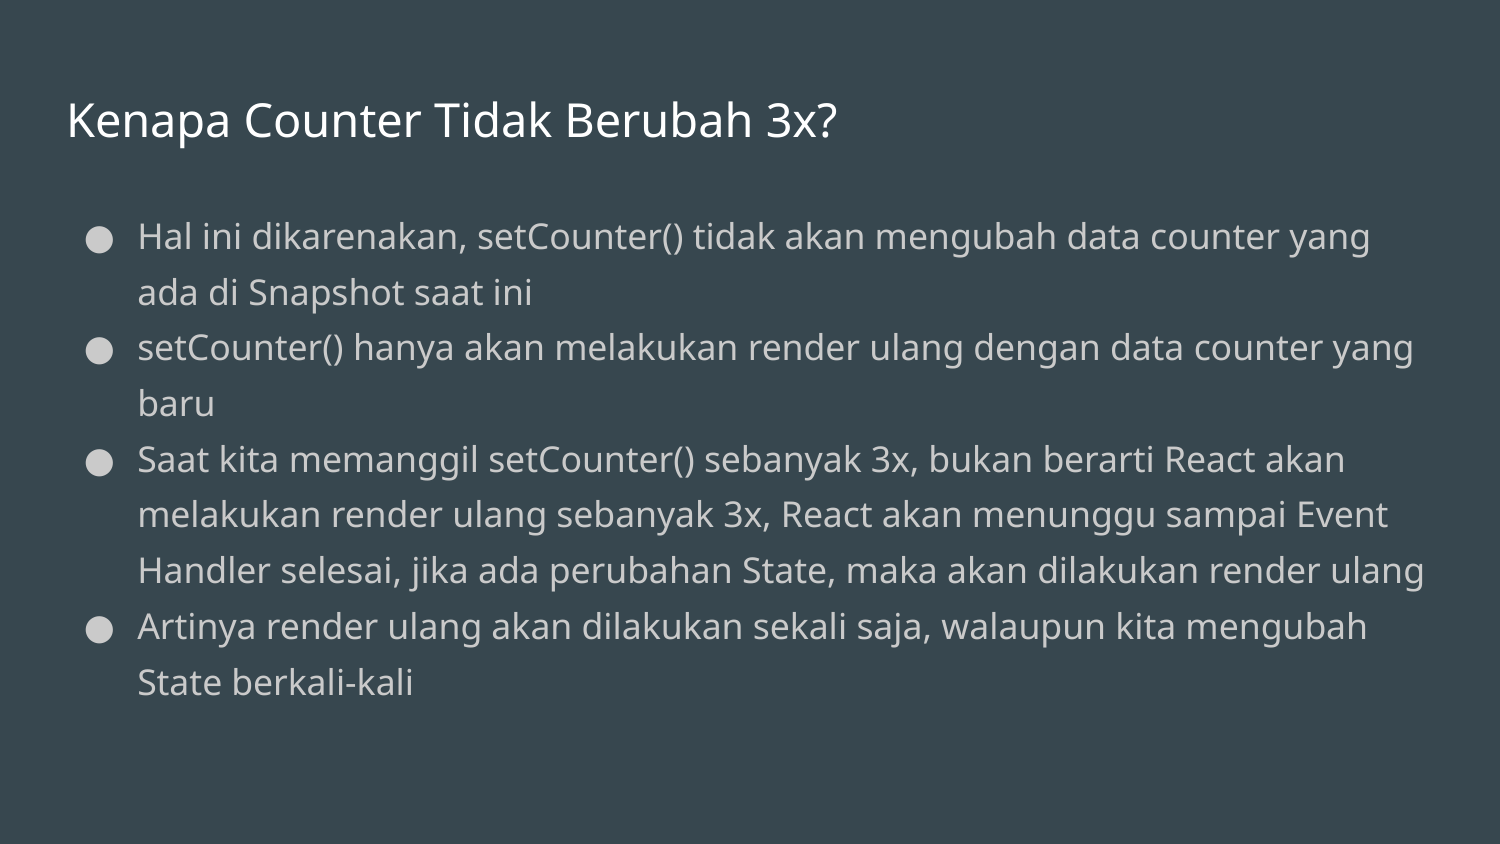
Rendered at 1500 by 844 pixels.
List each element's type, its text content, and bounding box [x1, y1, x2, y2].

title Kenapa Counter Tidak Berubah 3x? [51, 72, 1449, 167]
list Hal ini dikarenakan, setCounter() tidak akan mengubah data counter yang ada di Snapshot saat ini setCounter() hanya akan melakukan render ulang dengan data counter yang baru Saat kita memanggil setCounter() sebanyak 3x, bukan berarti React akan melakukan render ulang sebanyak 3x, React akan menunggu sampai Event Handler selesai, jika ada perubahan State, maka akan dilakukan render ulang Artinya render ulang akan dilakukan sekali saja, walaupun kita mengubah State berkali-kali [51, 189, 1449, 750]
